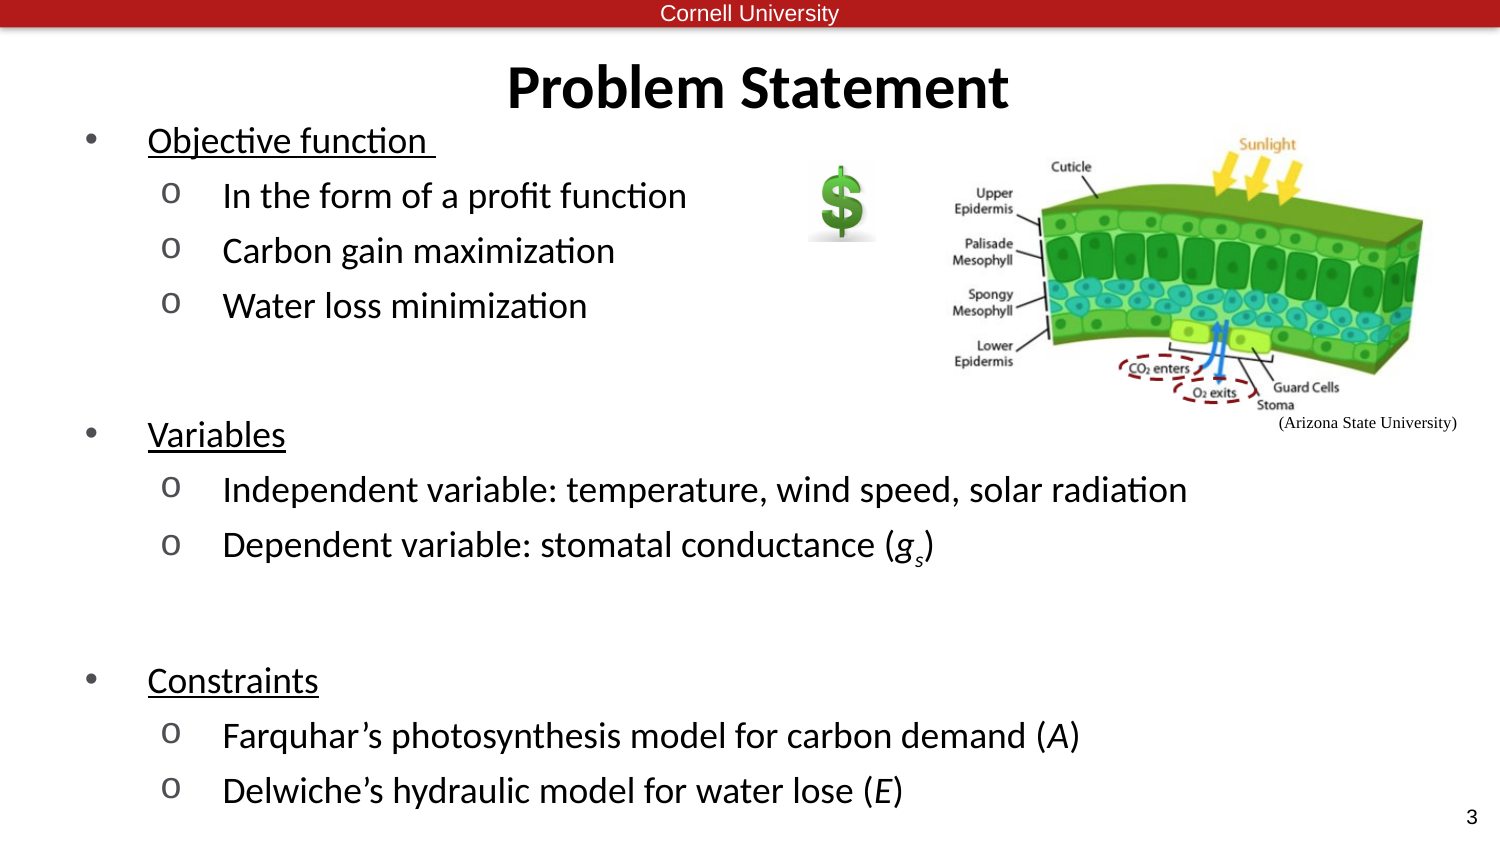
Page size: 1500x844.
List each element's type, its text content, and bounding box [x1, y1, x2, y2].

text_box 3 [1451, 796, 1493, 837]
picture [932, 117, 1443, 423]
list Objective function In the form of a profit function Carbon gain maximization Water loss minimization Variables Independent variable: temperature, wind speed, solar radiation Dependent variable: stomatal conductance (gs) Constraints Farquhar’s photosynthesis model for carbon demand (A) Delwiche’s hydraulic model for water lose (E) [0, 108, 1500, 817]
text_box (Arizona State University) [1263, 404, 1473, 439]
title Problem Statement [47, 39, 1471, 134]
picture [808, 161, 876, 242]
